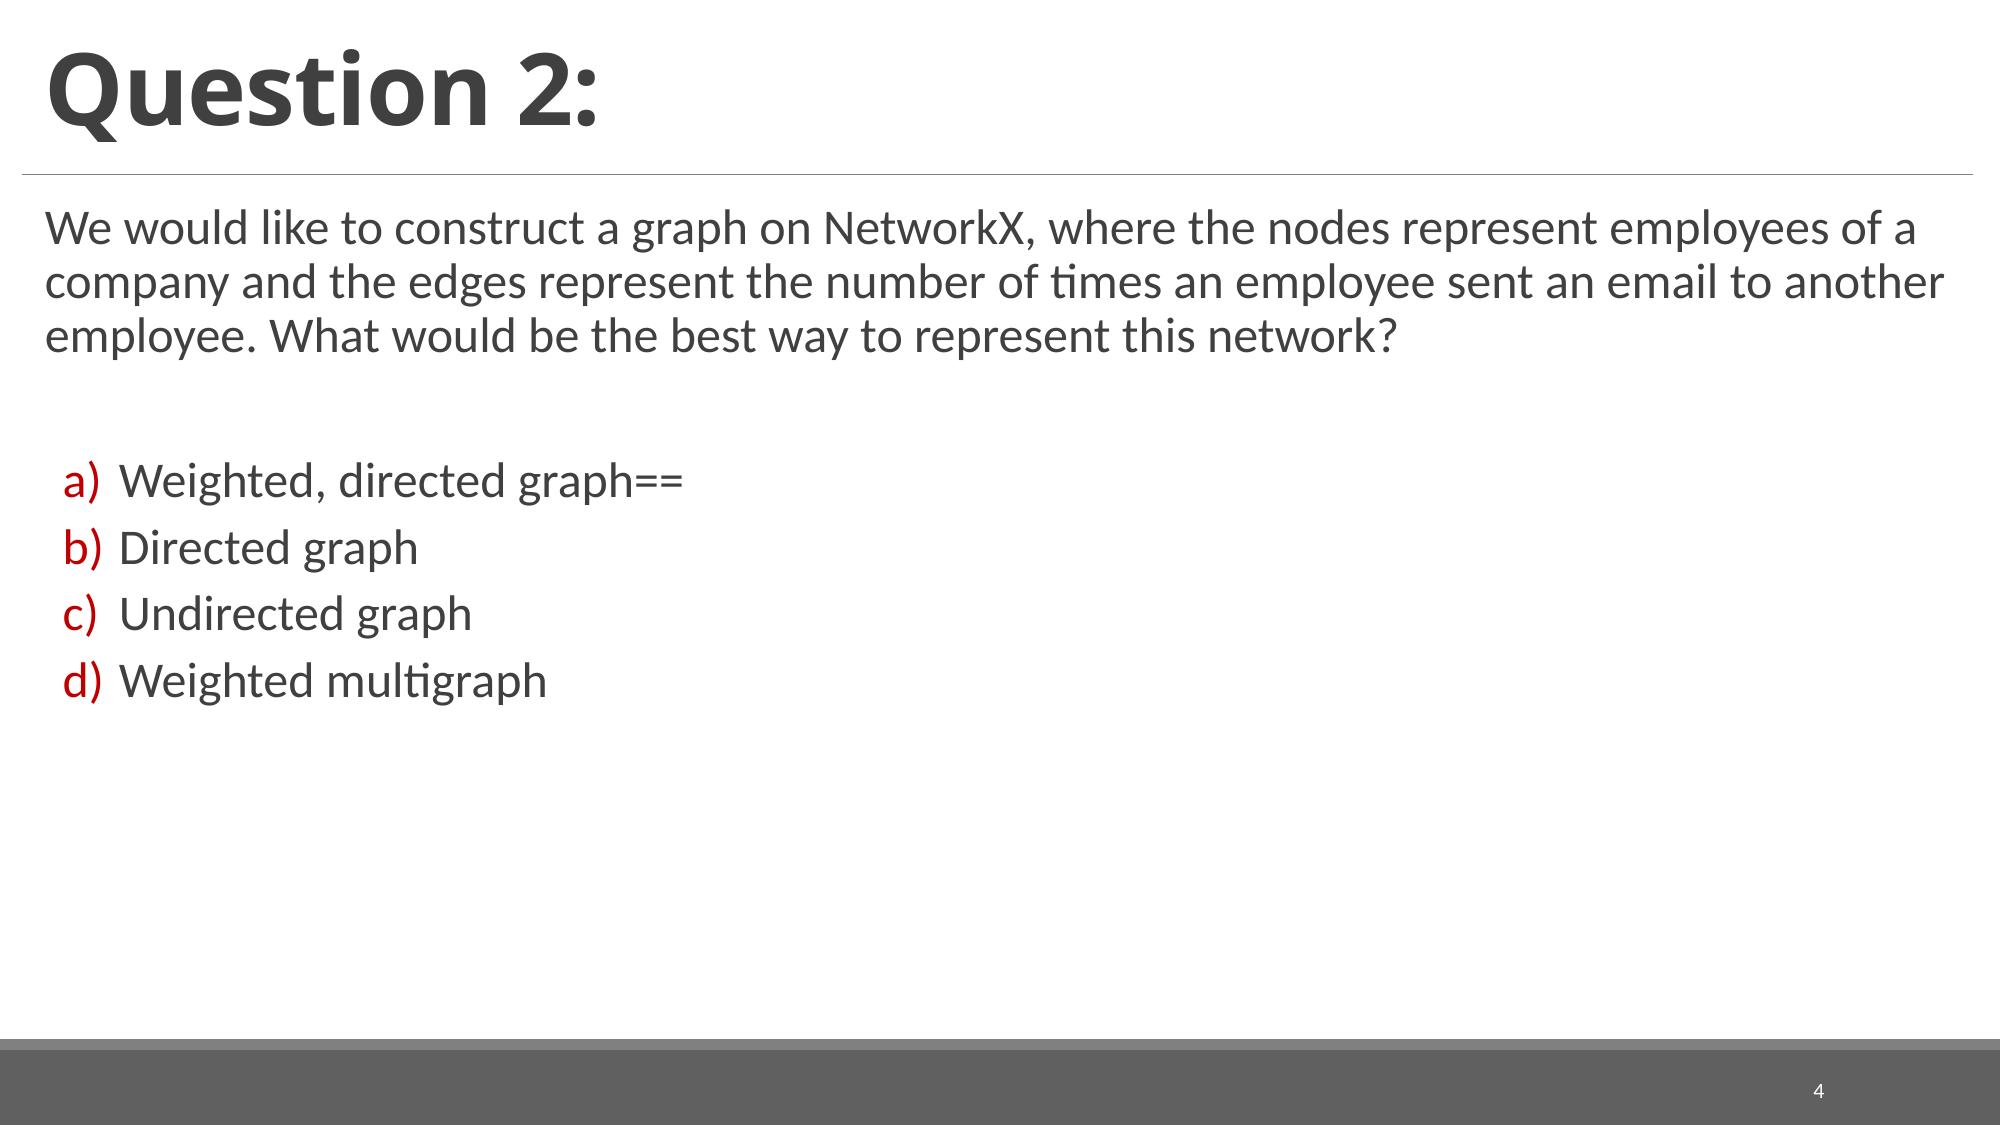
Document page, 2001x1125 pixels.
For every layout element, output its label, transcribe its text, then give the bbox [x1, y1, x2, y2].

title Question 2: [29, 22, 1969, 154]
slide_number 4 [1624, 1059, 1840, 1120]
list We would like to construct a graph on NetworkX, where the nodes represent employees of a company and the edges represent the number of times an employee sent an email to another employee. What would be the best way to represent this network? Weighted, directed graph== Directed graph Undirected graph Weighted multigraph [29, 193, 1969, 1030]
